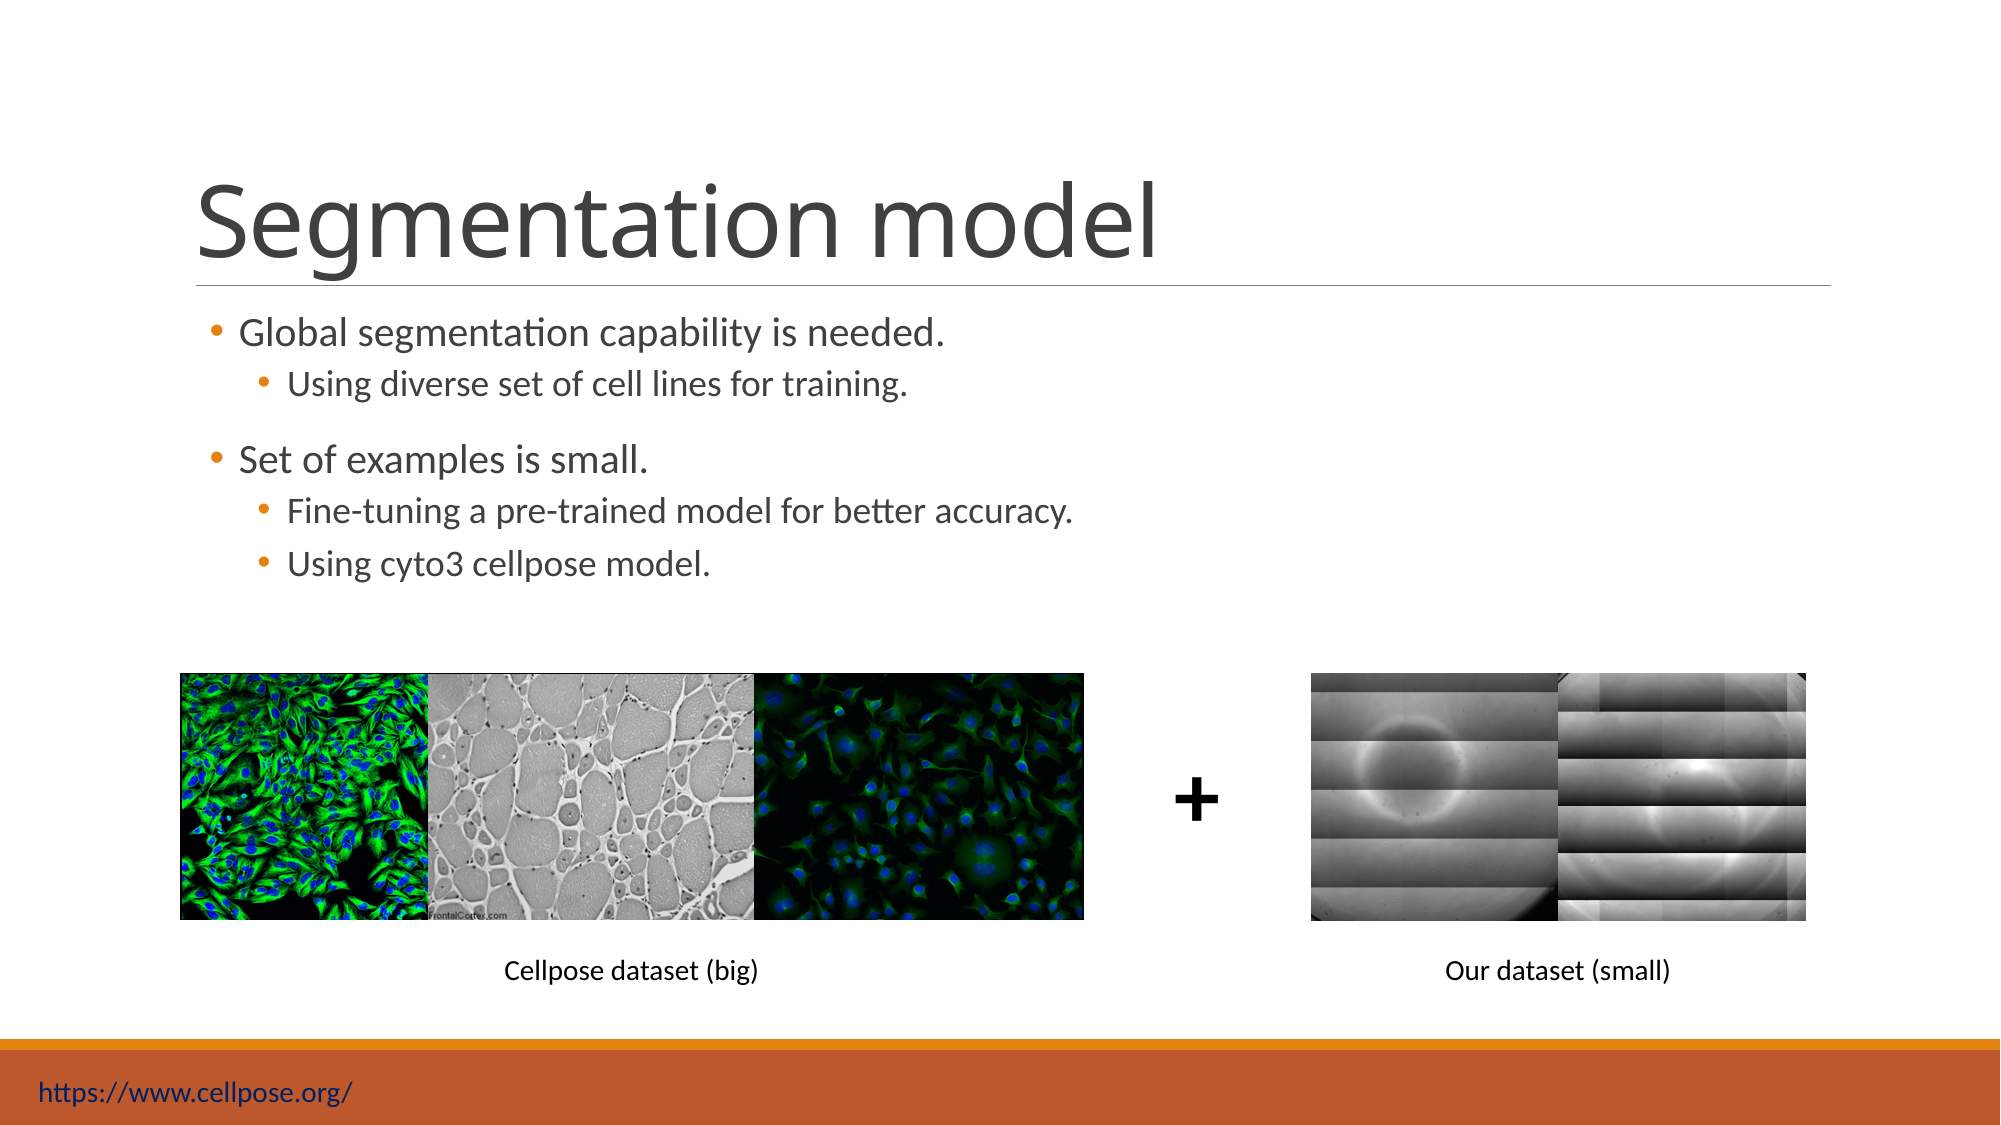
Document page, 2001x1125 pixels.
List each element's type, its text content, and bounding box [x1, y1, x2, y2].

text_box https://www.cellpose.org/ [23, 1065, 390, 1116]
text_box Cellpose dataset (big) [427, 943, 836, 994]
text_box + [1124, 729, 1272, 855]
text_box Our dataset (small) [1354, 943, 1763, 994]
list Global segmentation capability is needed. Using diverse set of cell lines for training. Set of examples is small. Fine-tuning a pre-trained model for better accuracy. Using cyto3 cellpose model. [180, 302, 1830, 963]
picture [179, 673, 1085, 921]
picture [1311, 673, 1806, 922]
title Segmentation model [180, 47, 1830, 285]
